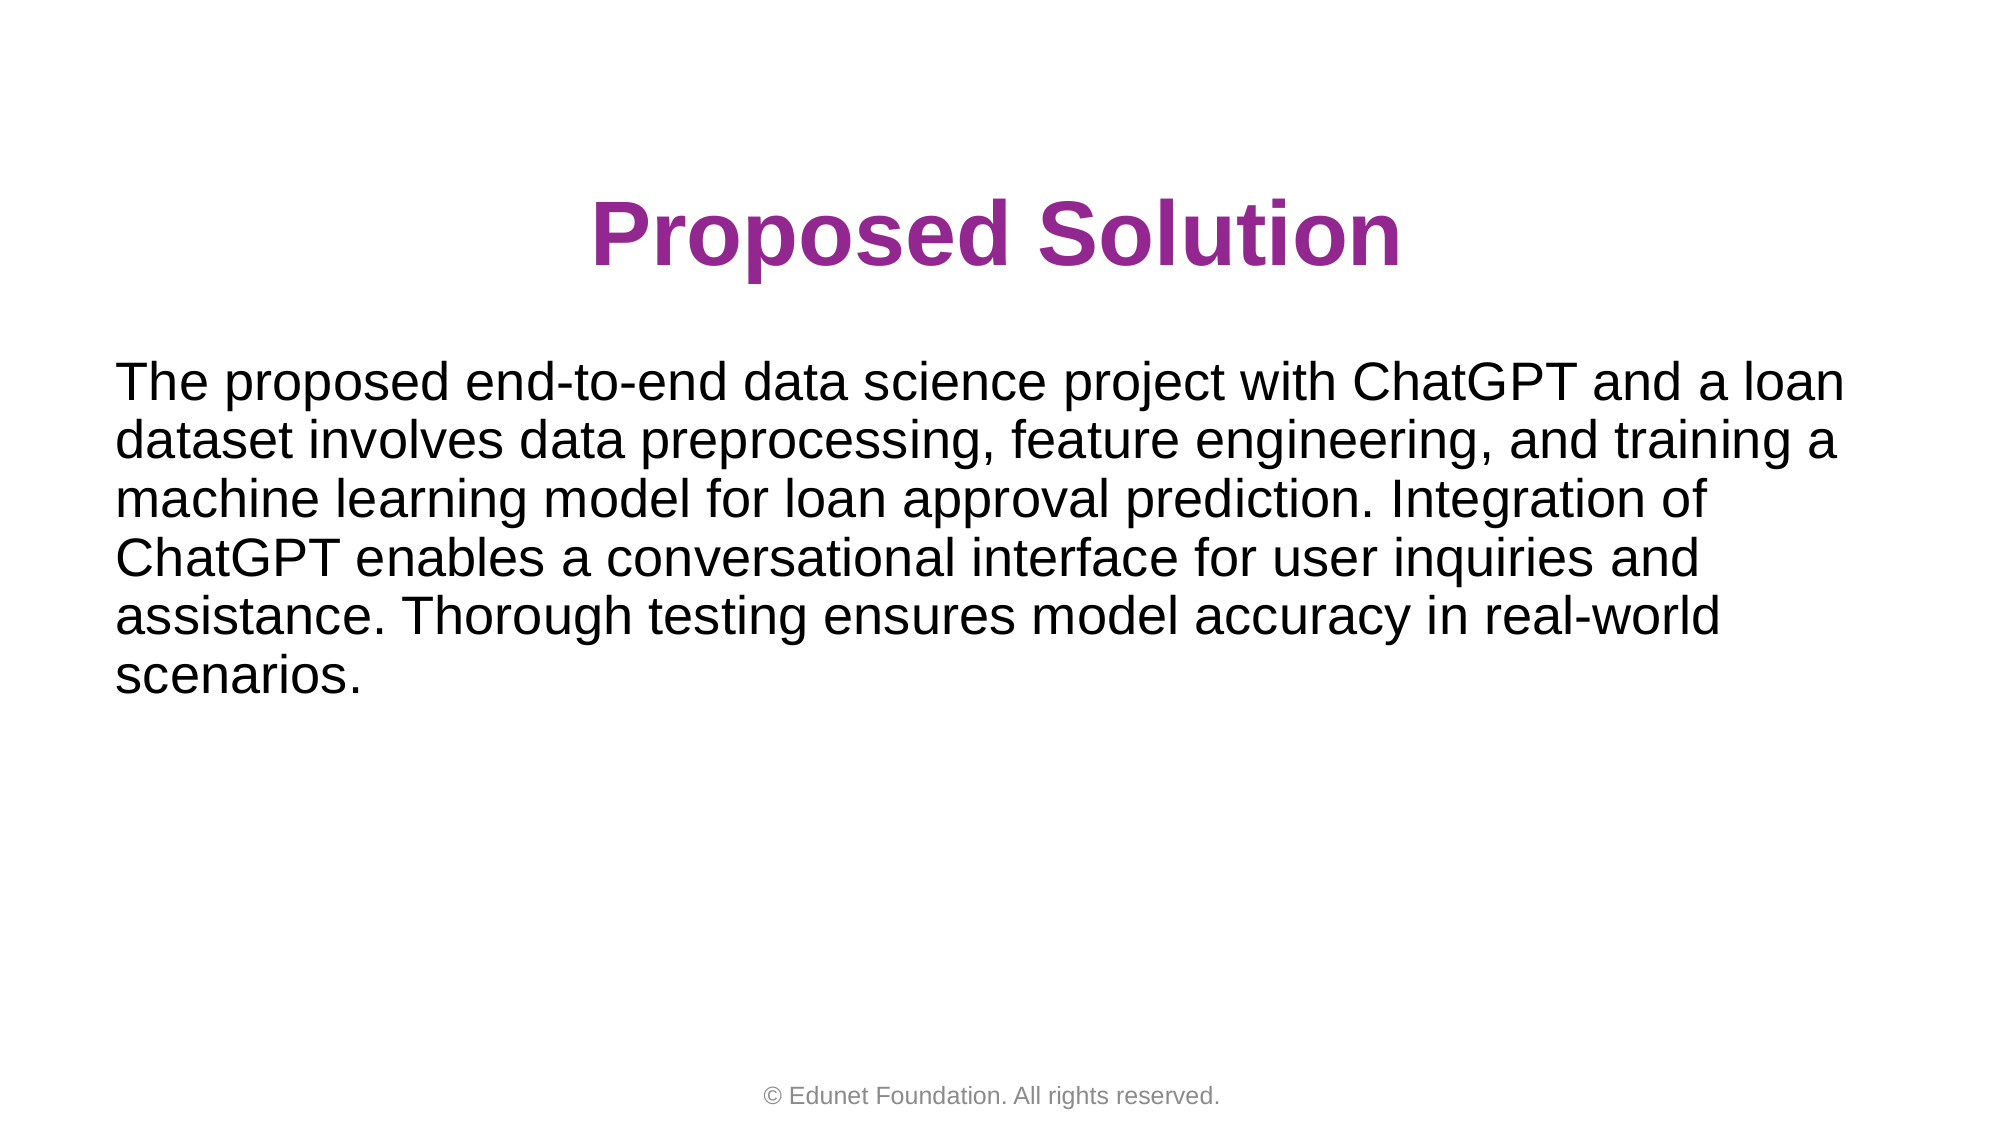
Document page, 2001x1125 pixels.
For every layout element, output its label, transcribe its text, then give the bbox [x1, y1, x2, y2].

footer © Edunet Foundation. All rights reserved. [655, 1065, 1331, 1125]
title Proposed Solution [247, 158, 1748, 293]
subtitle The proposed end-to-end data science project with ChatGPT and a loan dataset involves data preprocessing, feature engineering, and training a machine learning model for loan approval prediction. Integration of ChatGPT enables a conversational interface for user inquiries and assistance. Thorough testing ensures model accuracy in real-world scenarios. [100, 346, 1931, 1063]
